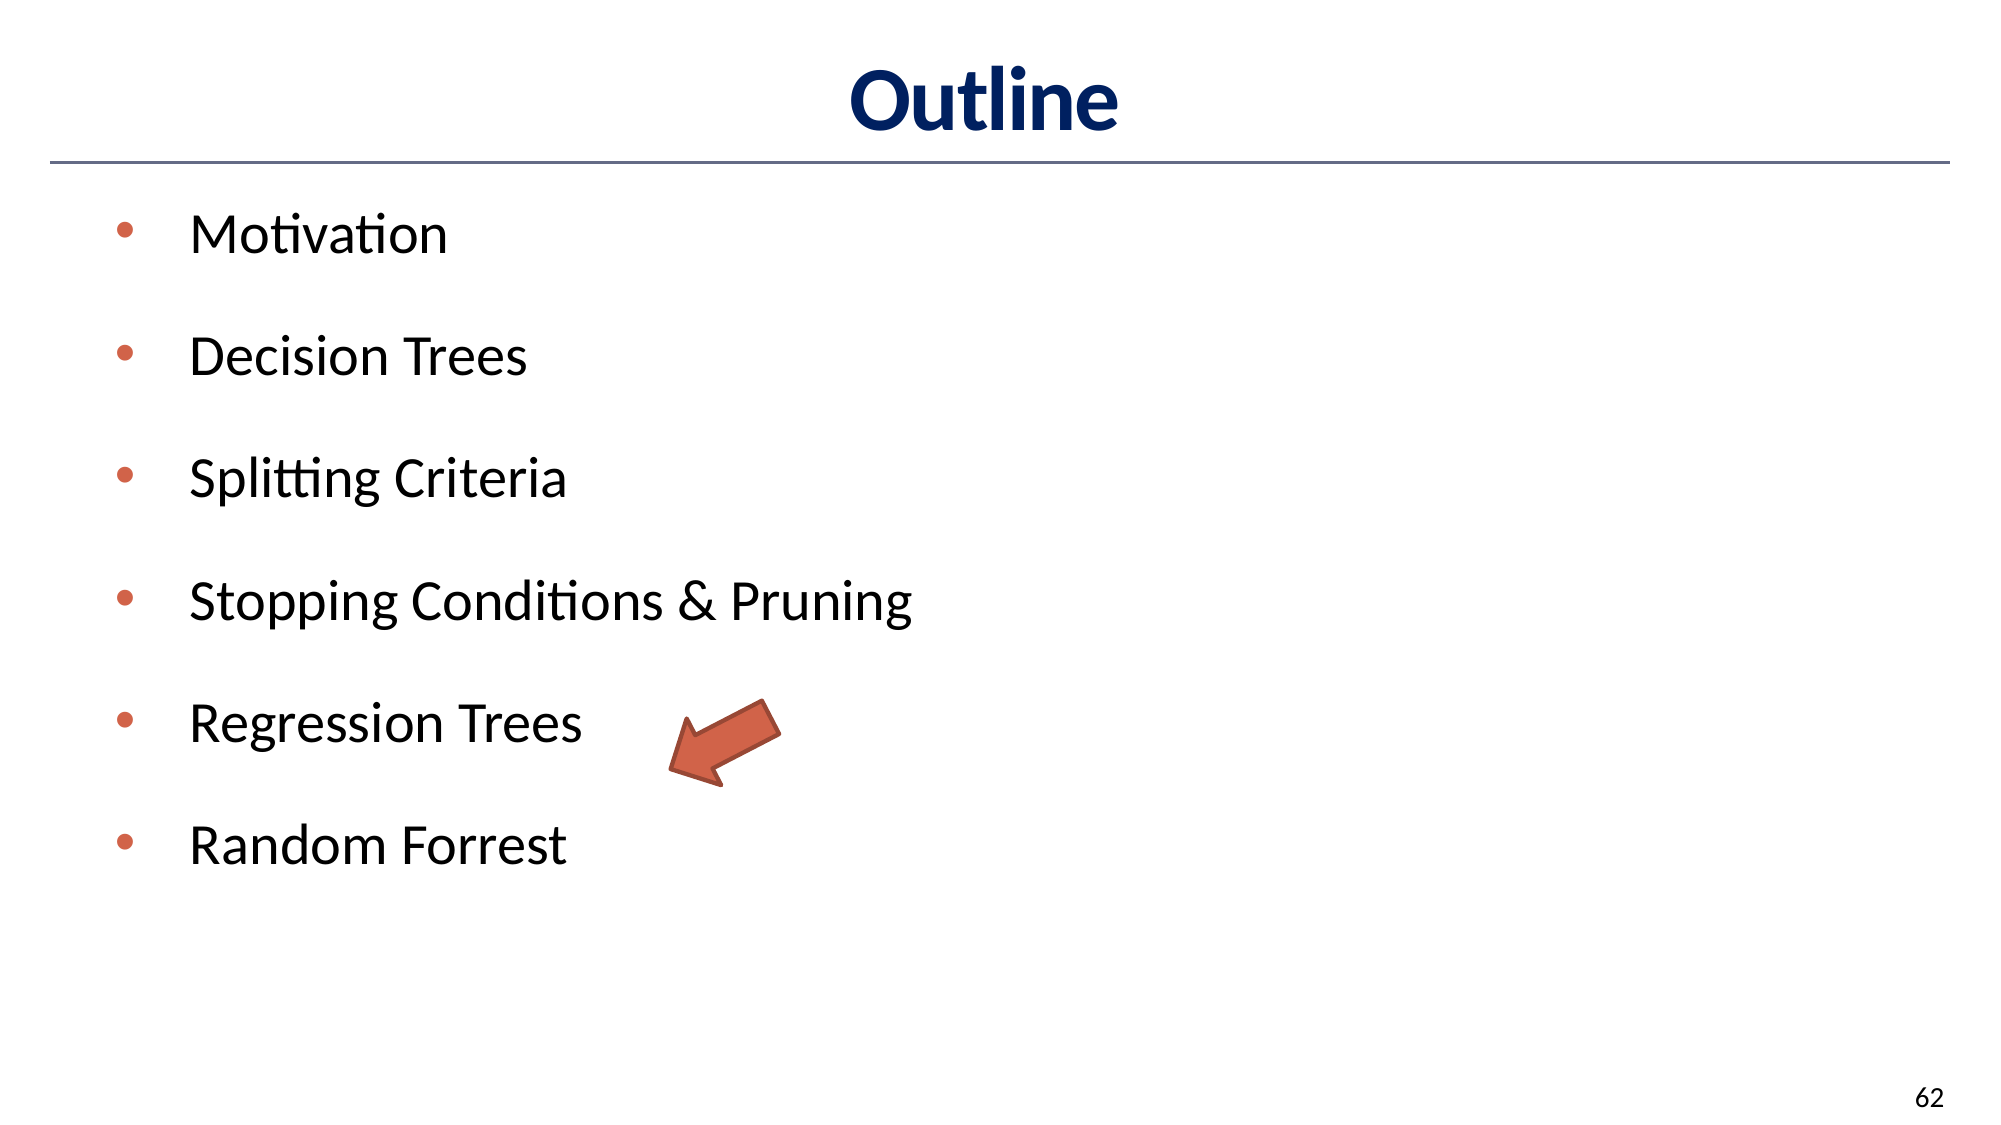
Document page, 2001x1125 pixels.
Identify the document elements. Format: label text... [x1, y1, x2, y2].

list Motivation Decision Trees Splitting Criteria Stopping Conditions & Pruning Regression Trees Random Forrest [99, 187, 1900, 1063]
title Outline [99, 24, 1900, 163]
slide_number 62 [1899, 1071, 2000, 1125]
text_box [670, 700, 780, 786]
